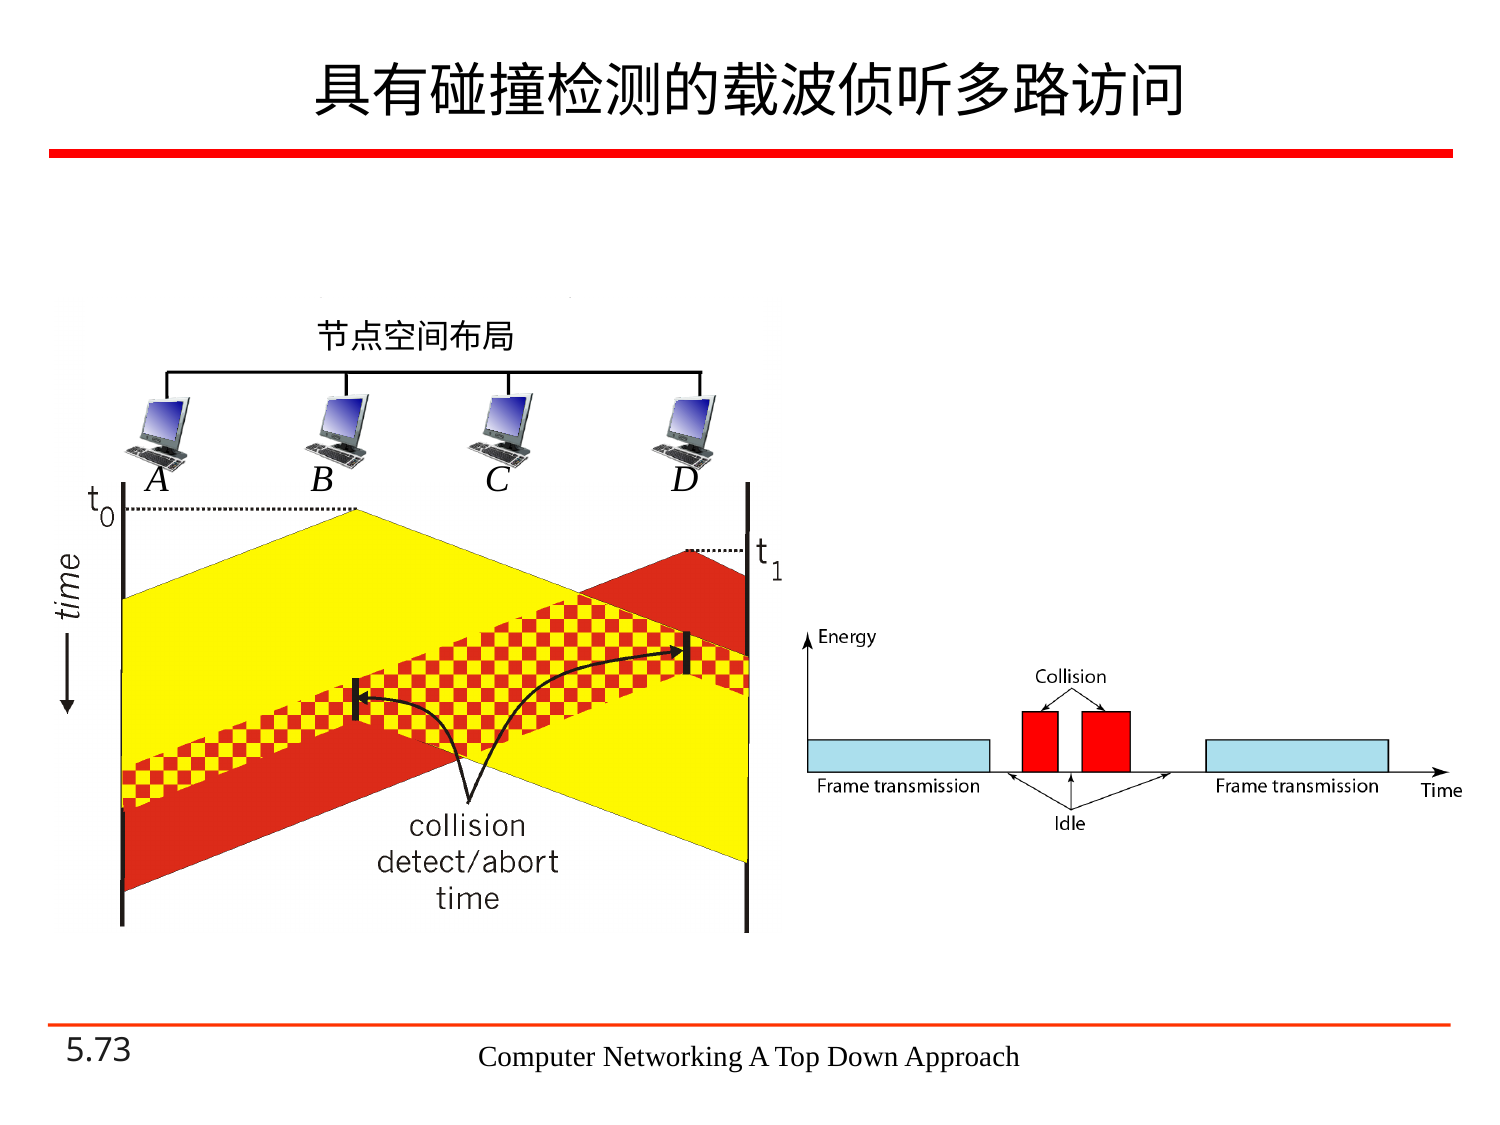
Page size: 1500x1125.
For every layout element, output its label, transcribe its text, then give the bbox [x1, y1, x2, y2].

picture [54, 297, 782, 933]
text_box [451, 388, 535, 474]
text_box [635, 391, 718, 476]
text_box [108, 393, 192, 478]
title 具有碰撞检测的载波侦听多路访问 [49, 35, 1451, 141]
picture [802, 626, 1463, 835]
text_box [287, 390, 371, 476]
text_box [166, 371, 703, 404]
